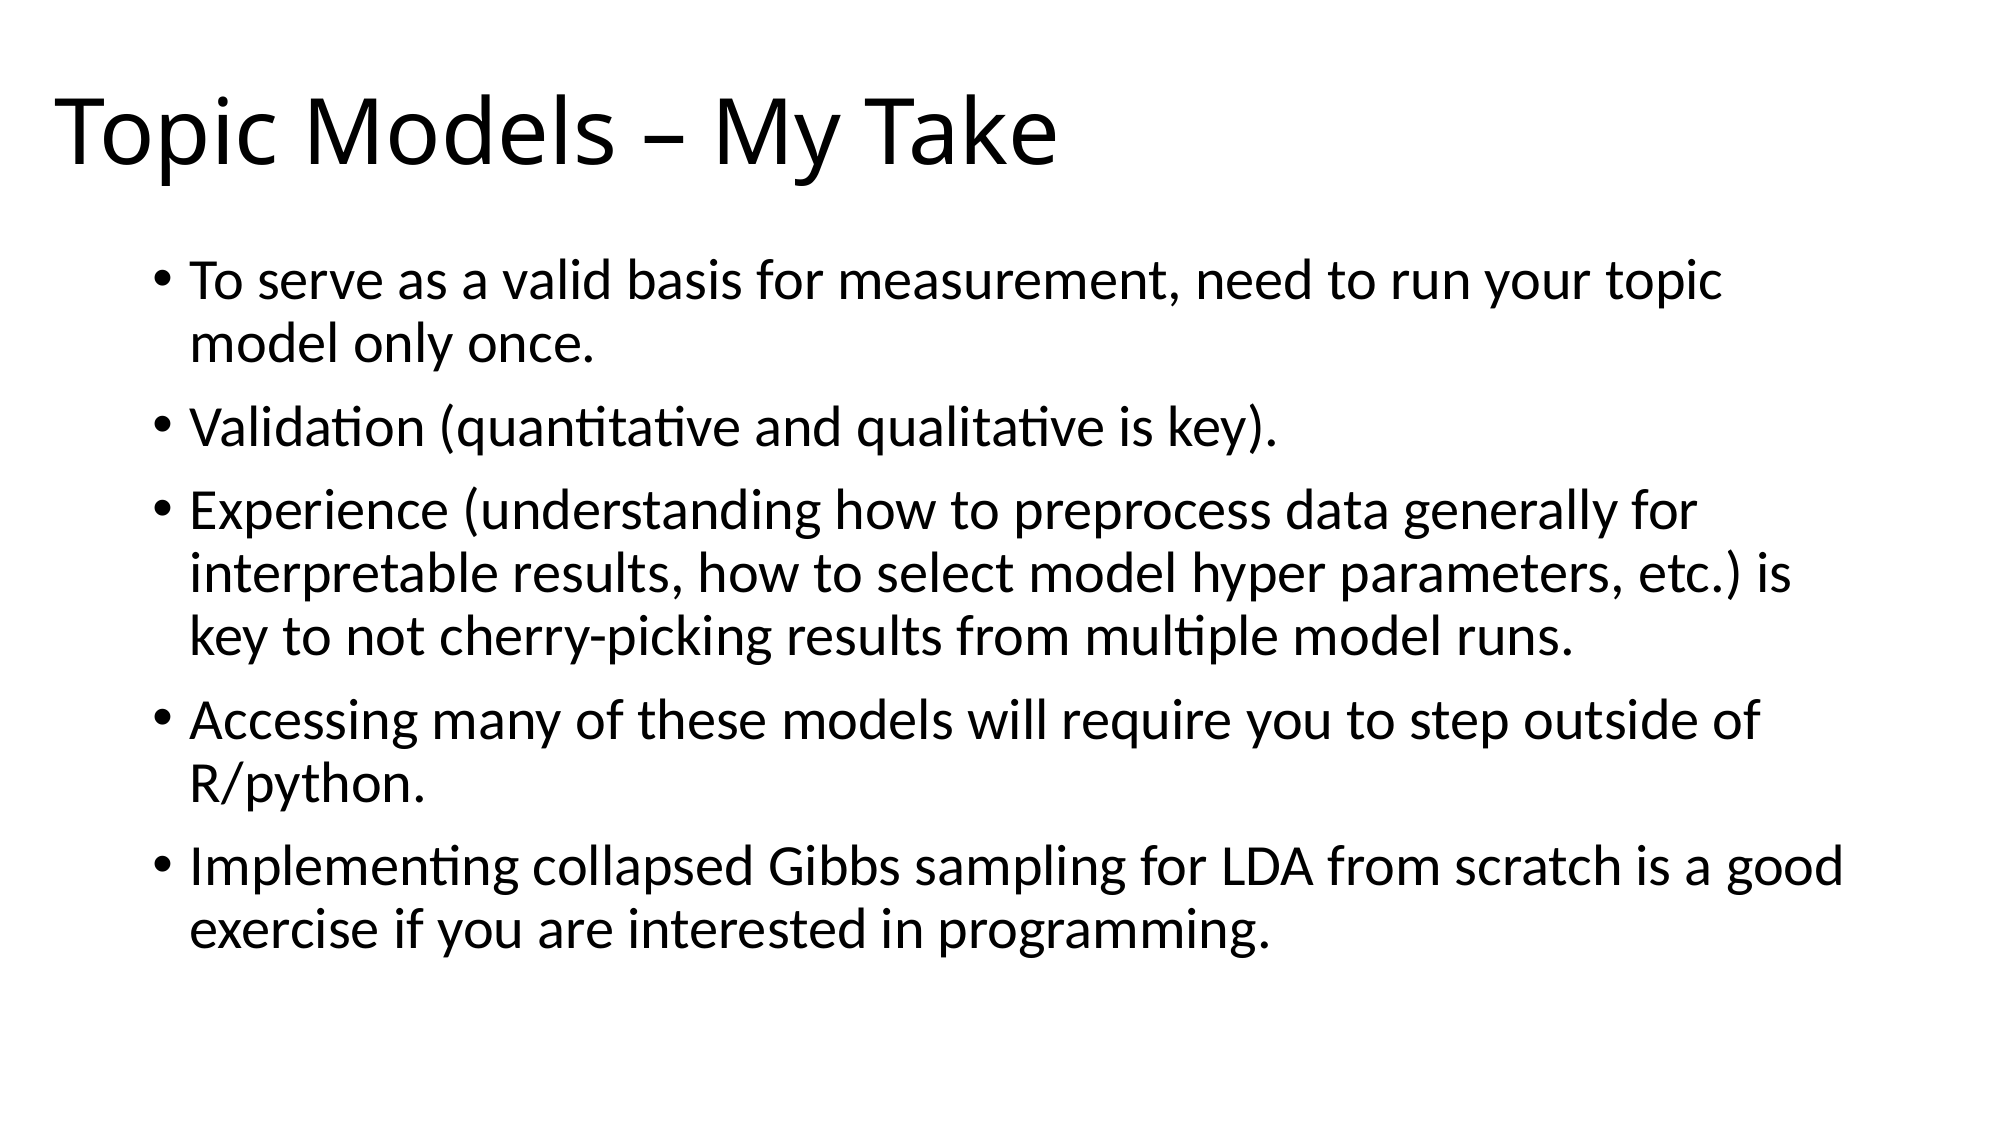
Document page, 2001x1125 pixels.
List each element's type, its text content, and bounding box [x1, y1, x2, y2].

list To serve as a valid basis for measurement, need to run your topic model only once. Validation (quantitative and qualitative is key). Experience (understanding how to preprocess data generally for interpretable results, how to select model hyper parameters, etc.) is key to not cherry-picking results from multiple model runs. Accessing many of these models will require you to step outside of R/python. Implementing collapsed Gibbs sampling for LDA from scratch is a good exercise if you are interested in programming. [137, 241, 1863, 1037]
title Topic Models – My Take [39, 26, 1765, 244]
